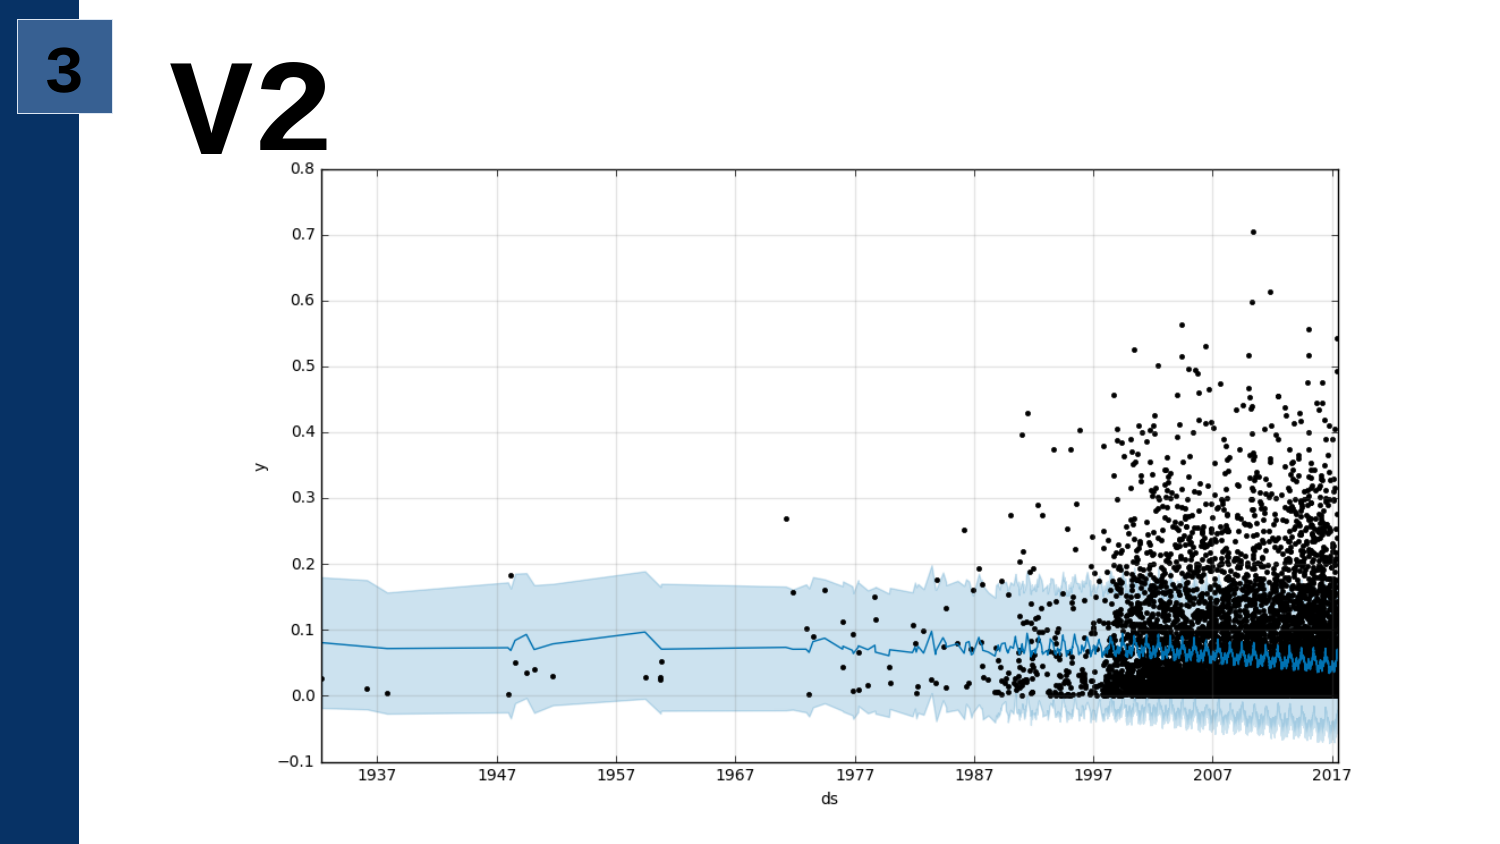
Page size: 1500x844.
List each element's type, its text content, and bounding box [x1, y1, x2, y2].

title V2 [79, 33, 431, 165]
text_box [0, 0, 79, 844]
text_box 3 [17, 19, 113, 114]
picture [241, 149, 1363, 819]
